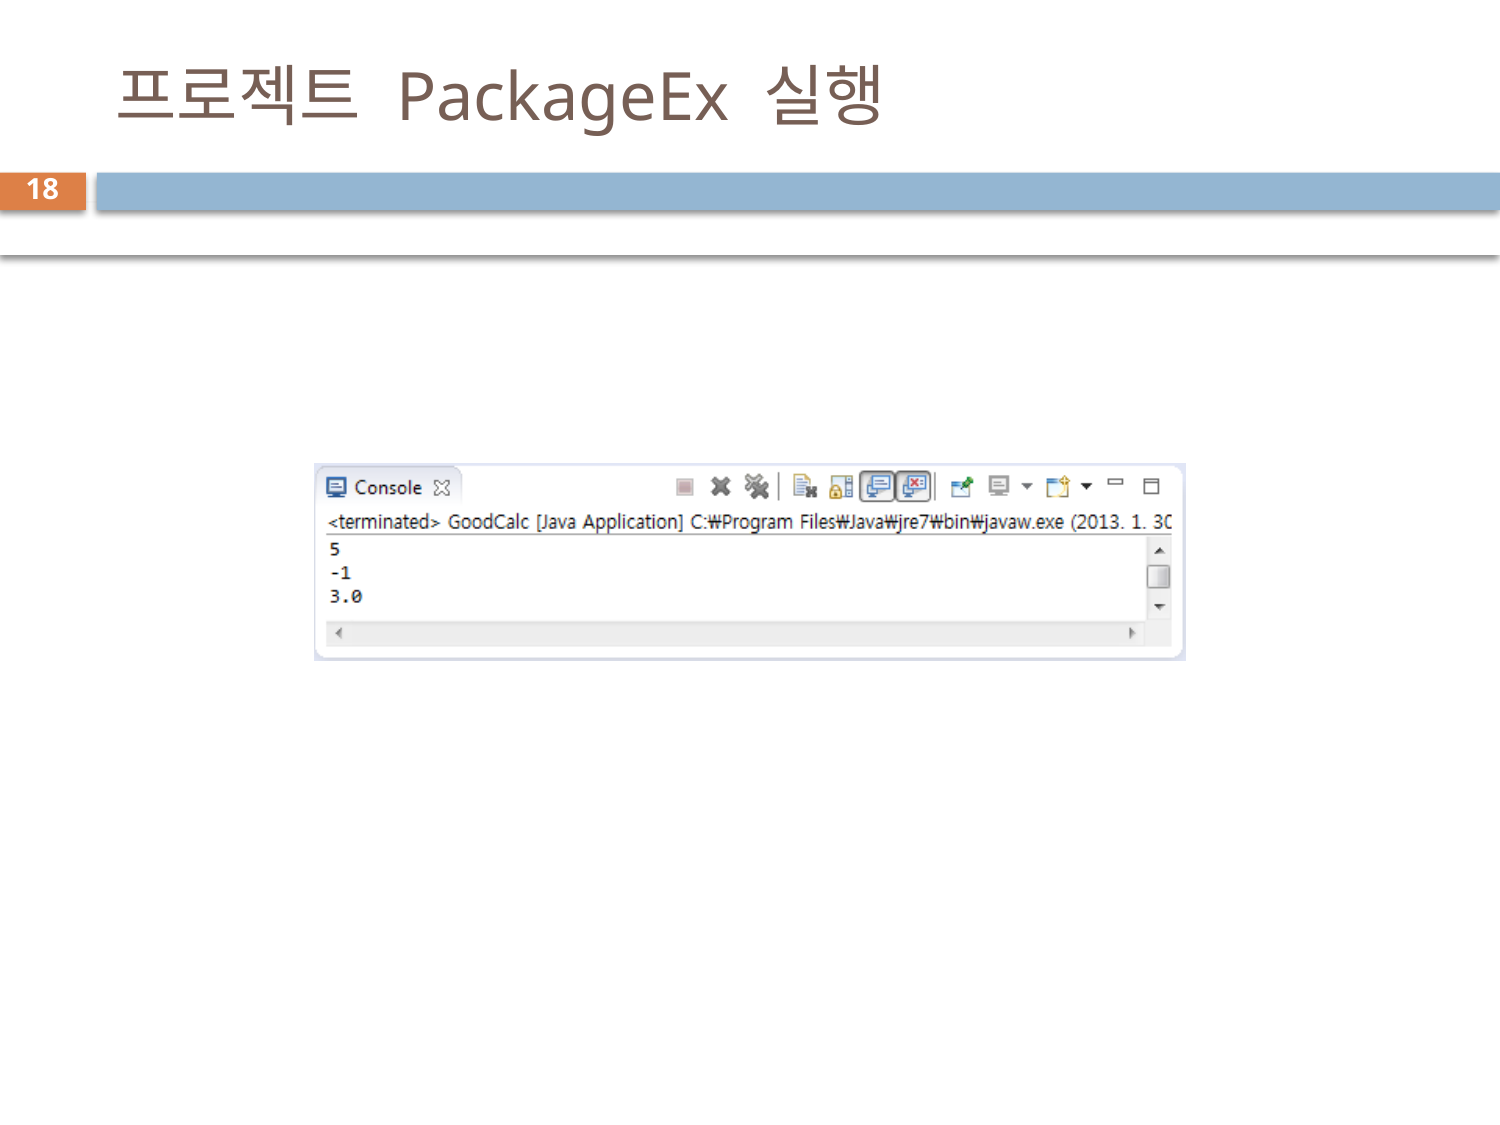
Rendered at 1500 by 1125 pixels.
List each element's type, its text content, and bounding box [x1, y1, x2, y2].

picture [313, 463, 1187, 662]
title 프로젝트 PackageEx 실행 [100, 37, 1438, 149]
slide_number 18 [0, 170, 87, 211]
